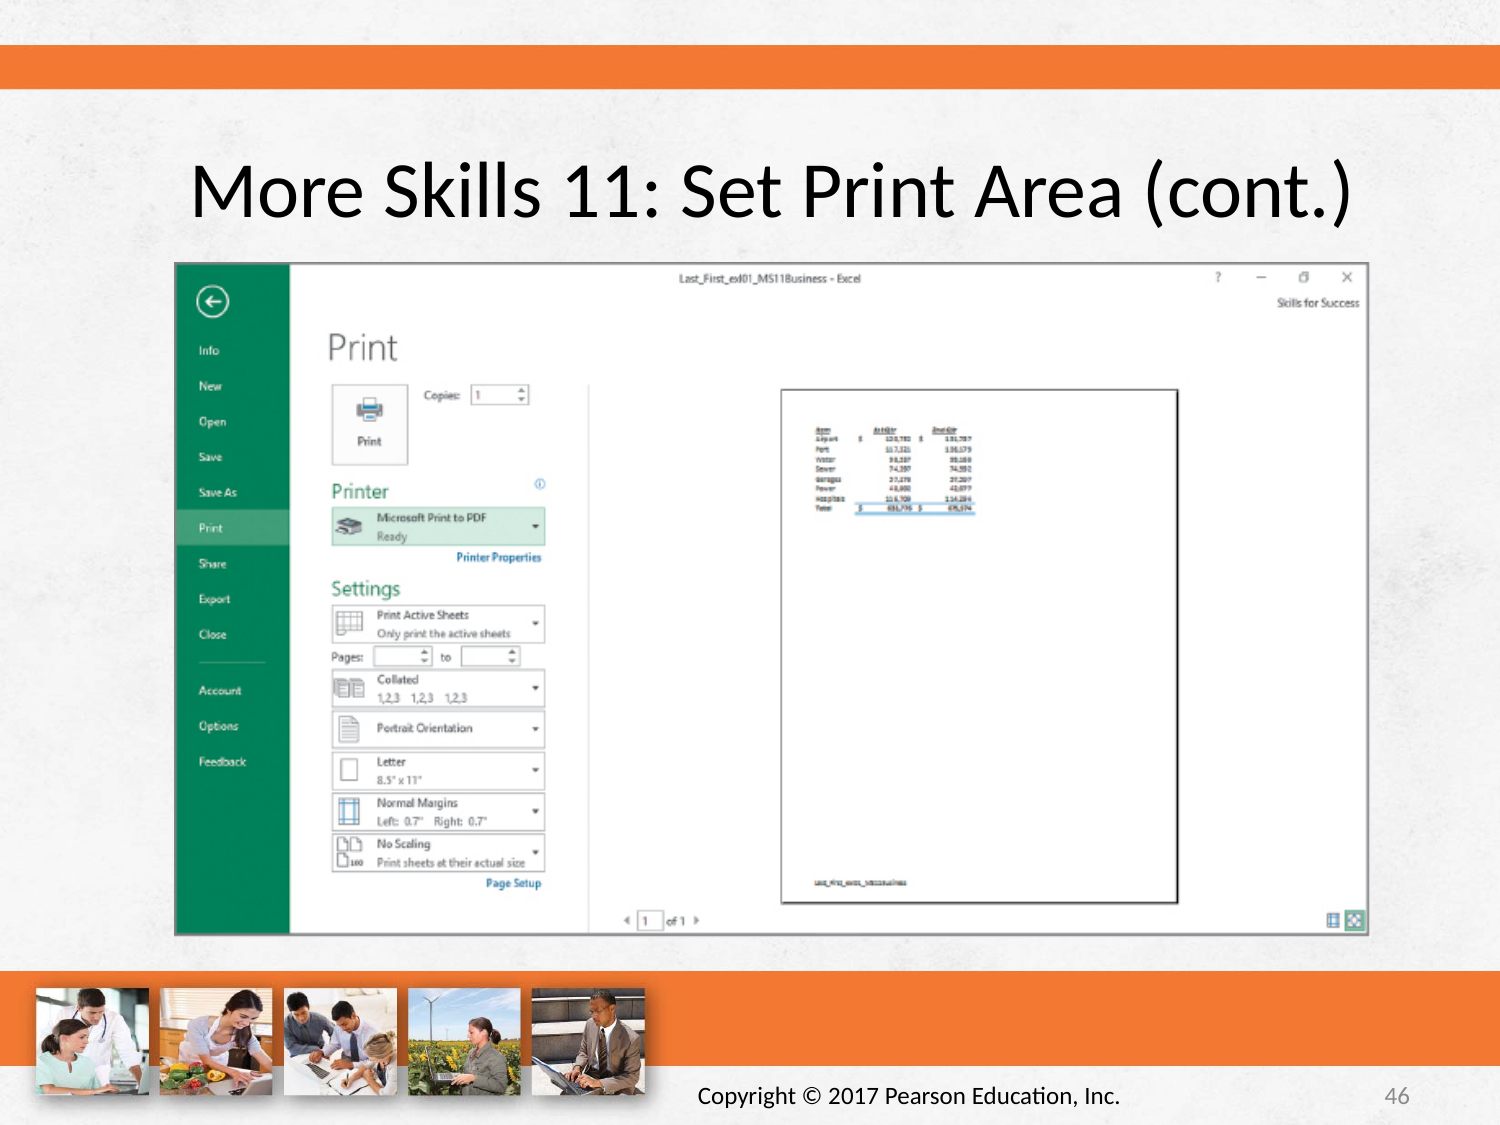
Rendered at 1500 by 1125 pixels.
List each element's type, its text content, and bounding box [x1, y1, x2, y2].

picture [0, 0, 1500, 1125]
title More Skills 11: Set Print Area (cont.) [123, 92, 1422, 278]
slide_number 46 [1074, 1065, 1425, 1125]
footer Copyright © 2017 Pearson Education, Inc. [650, 1064, 1175, 1125]
